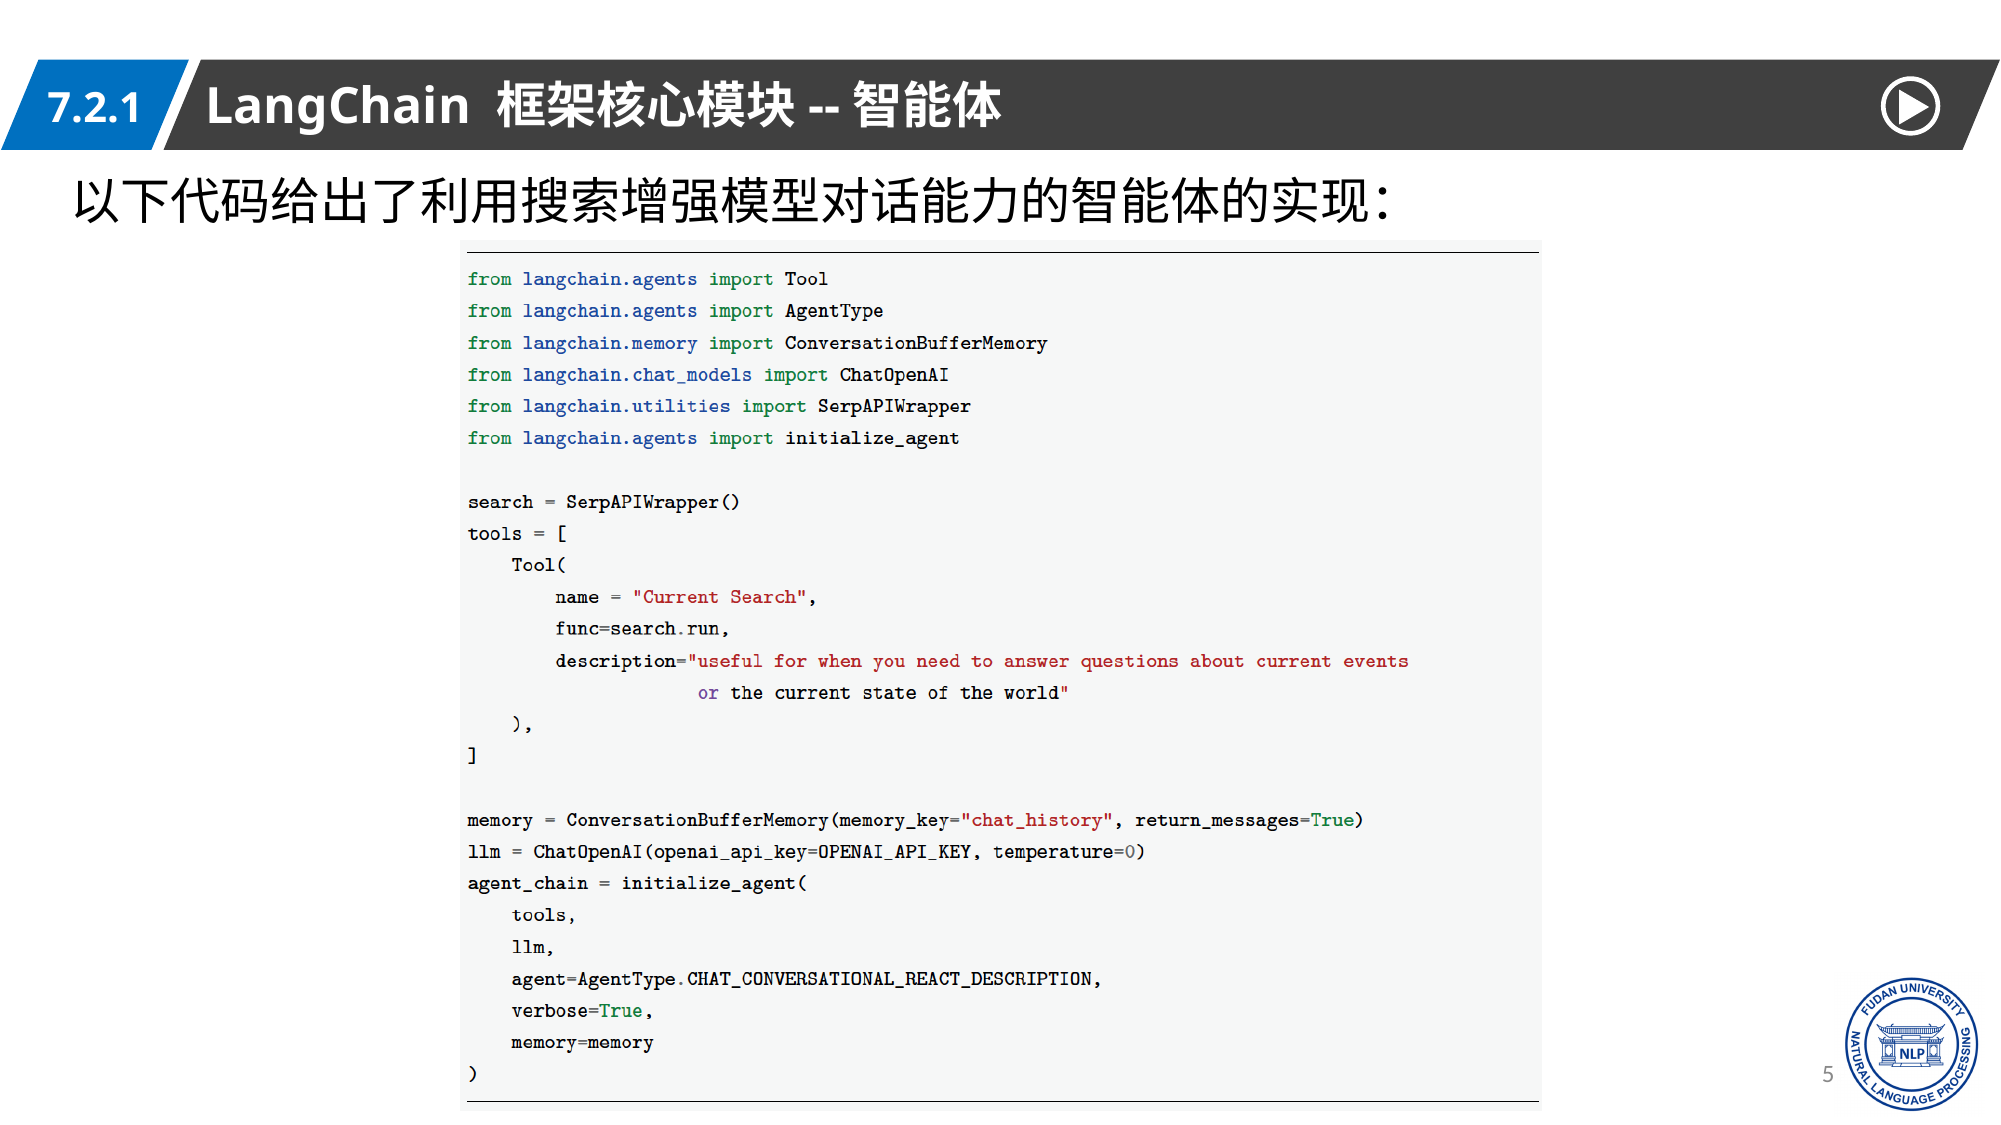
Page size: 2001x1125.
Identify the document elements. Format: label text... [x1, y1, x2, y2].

picture [1834, 972, 1985, 1117]
text_box 7.2.1 [26, 73, 164, 138]
text_box [165, 59, 2000, 150]
text_box [1, 89, 157, 150]
text_box 以下代码给出了利用搜索增强模型对话能力的智能体的实现： [55, 146, 1939, 237]
text_box LangChain 框架核心模块--智能体 [190, 66, 1017, 142]
text_box [32, 59, 189, 120]
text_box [1883, 78, 1939, 134]
picture [452, 238, 1542, 1111]
slide_number 59 [1547, 1042, 1863, 1103]
